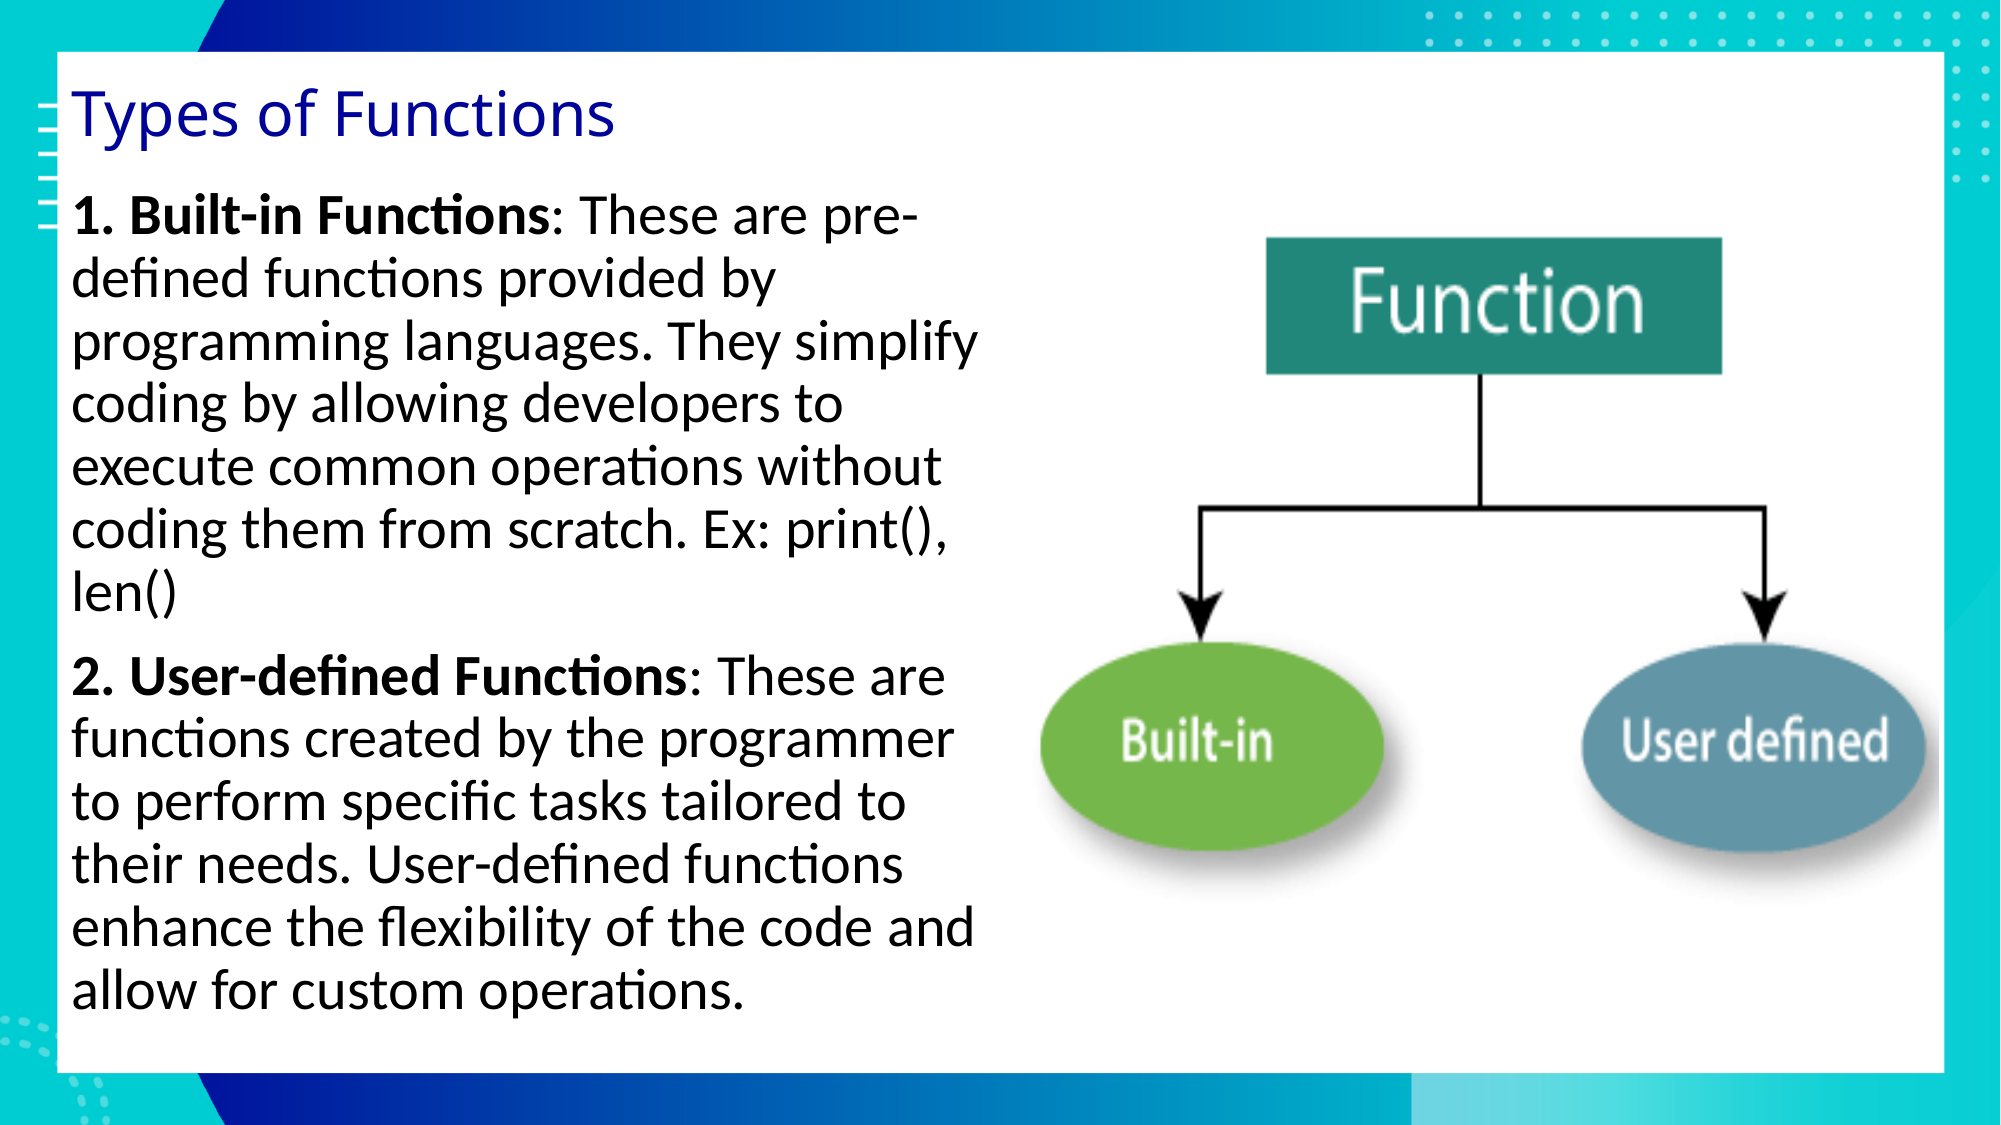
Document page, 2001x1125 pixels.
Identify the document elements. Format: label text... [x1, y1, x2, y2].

list 1. Built-in Functions: These are pre-defined functions provided by programming languages. They simplify coding by allowing developers to execute common operations without coding them from scratch. Ex: print(), len() 2. User-defined Functions: These are functions created by the programmer to perform specific tasks tailored to their needs. User-defined functions enhance the flexibility of the code and allow for custom operations. [56, 176, 999, 1069]
title Types of Functions [56, 56, 1939, 176]
picture [0, 0, 2001, 1125]
